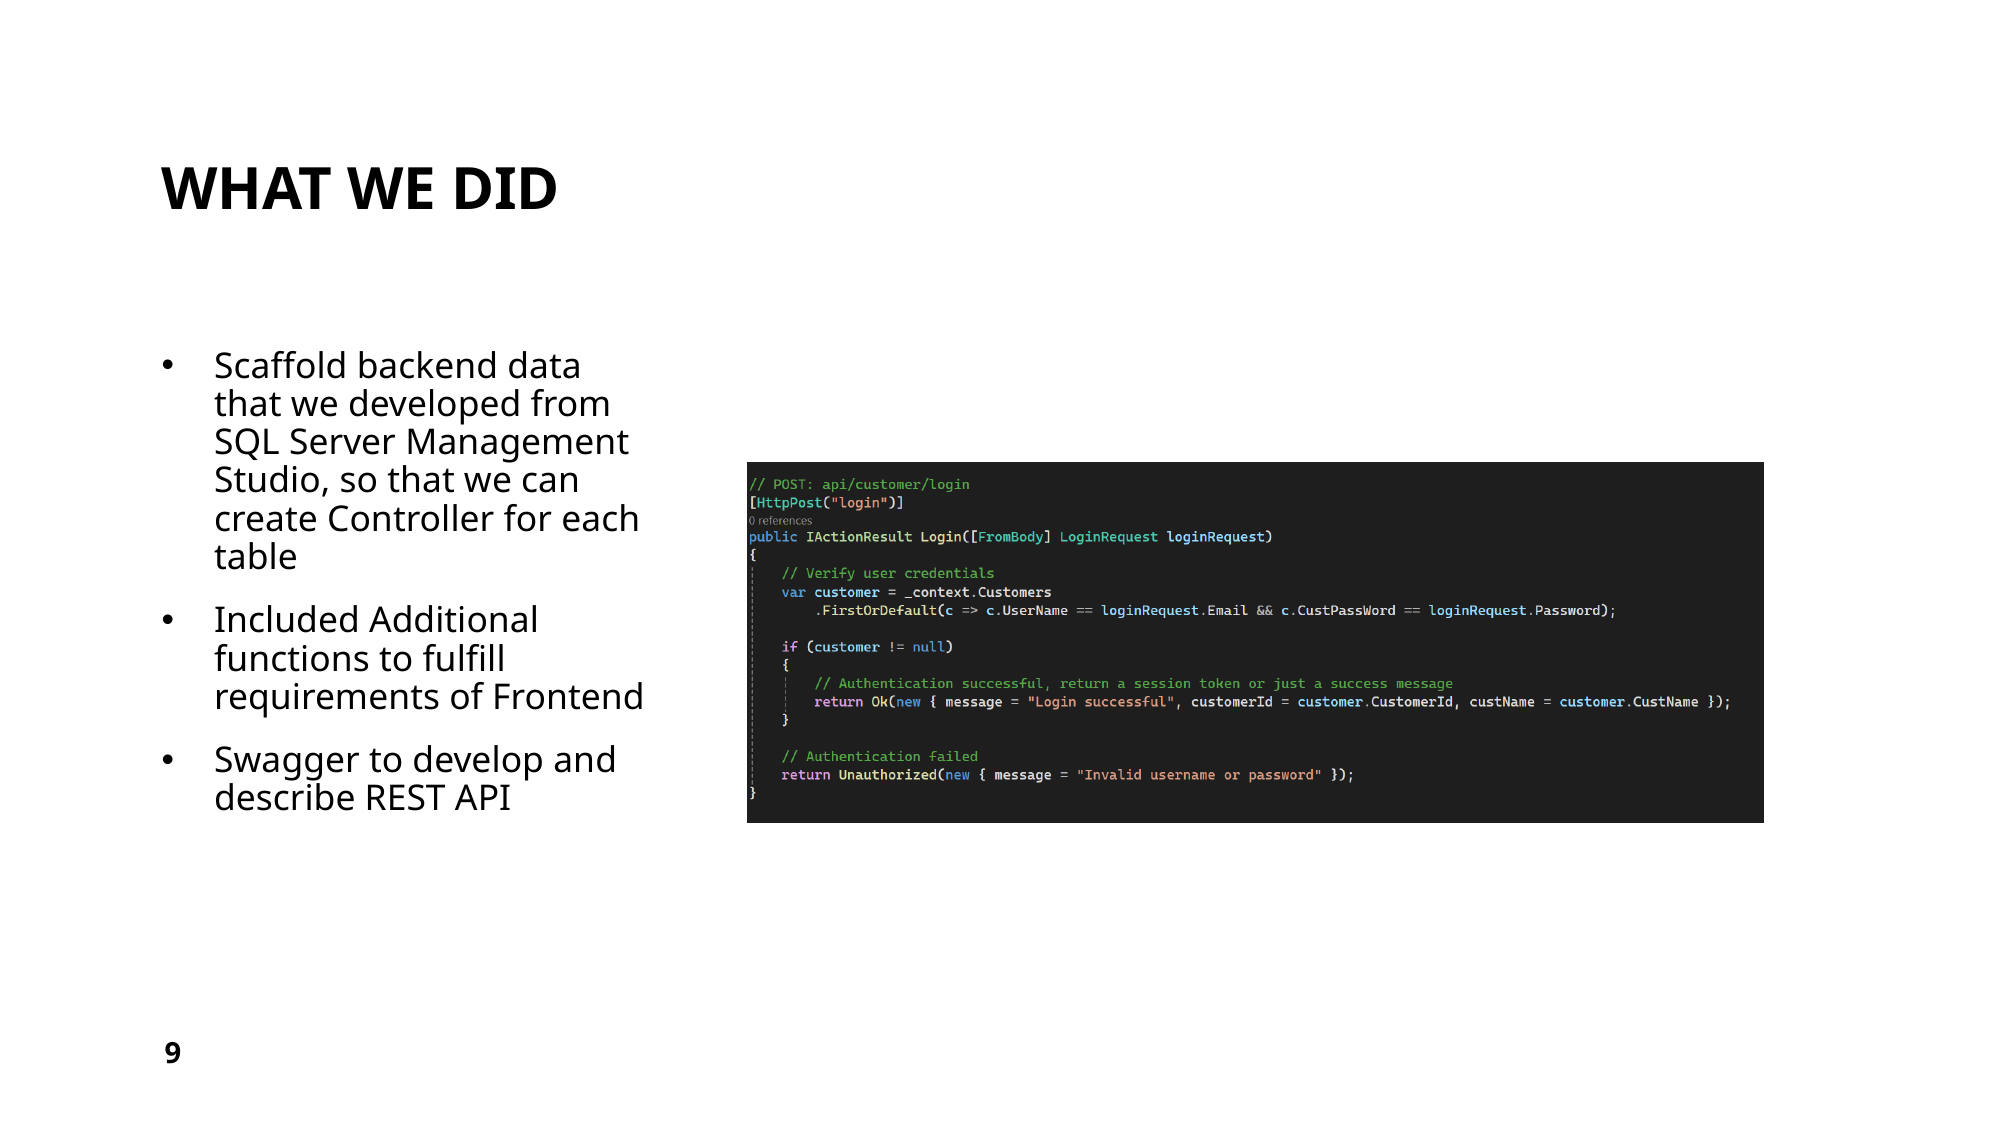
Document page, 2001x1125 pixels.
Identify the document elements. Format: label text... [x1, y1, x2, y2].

title What we did [146, 11, 1854, 230]
picture [747, 462, 1764, 823]
list Scaffold backend data that we developed from SQL Server Management Studio, so that we can create Controller for each table Included Additional functions to fulfill requirements of Frontend Swagger to develop and describe REST API [146, 340, 663, 946]
slide_number 9 [149, 1024, 588, 1085]
